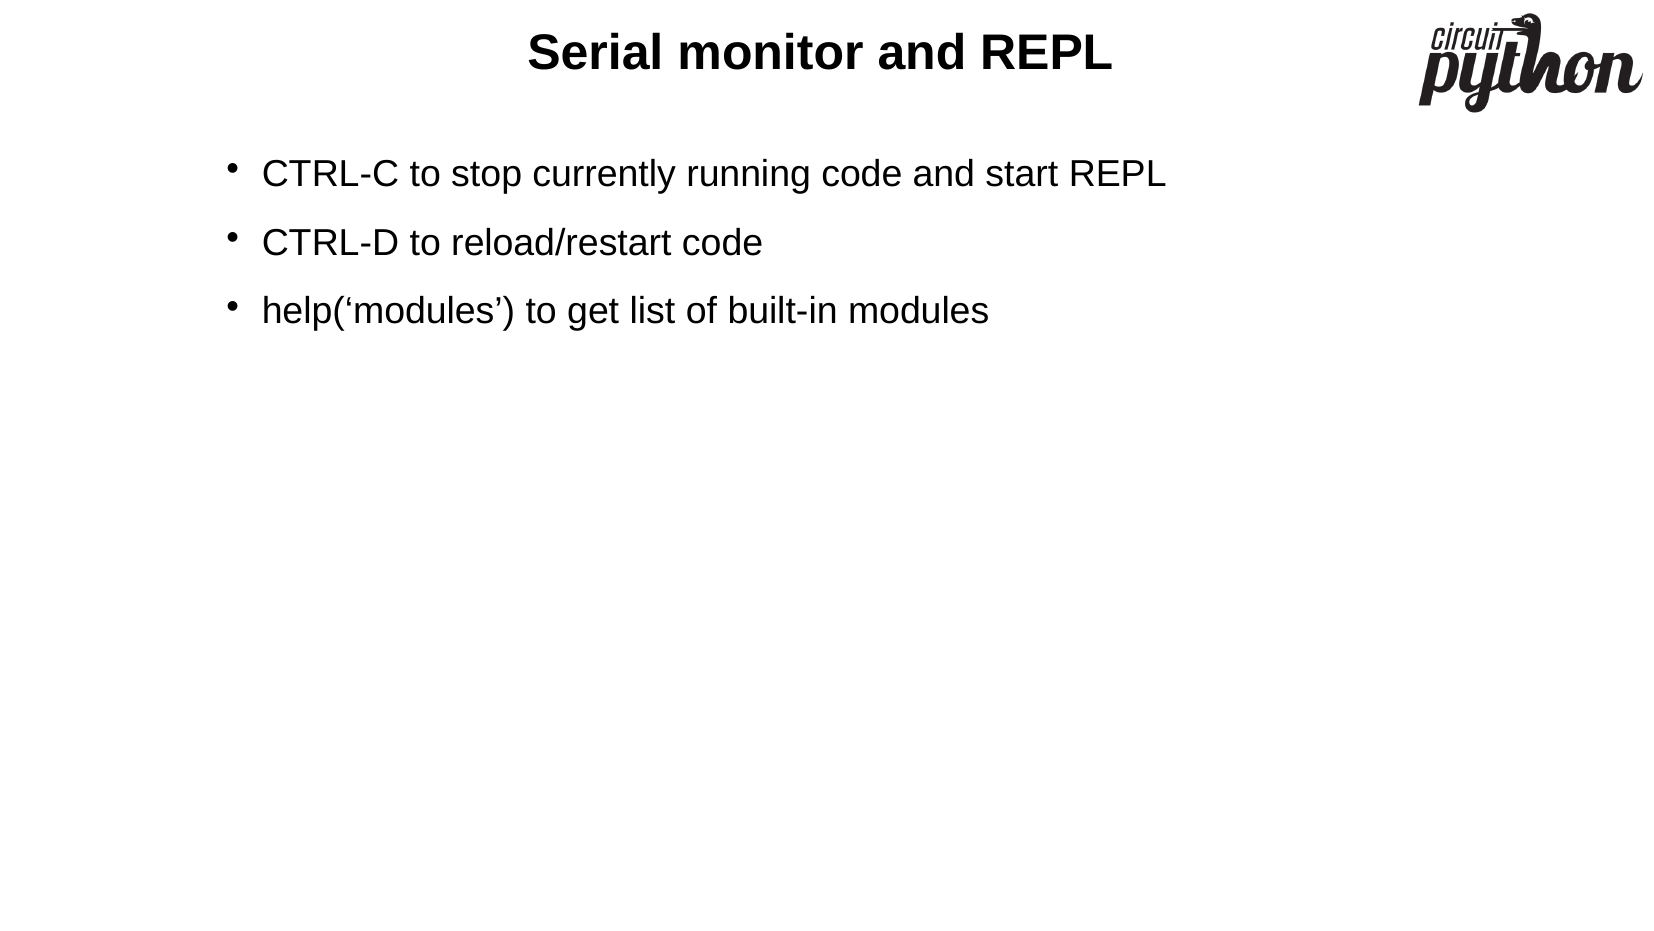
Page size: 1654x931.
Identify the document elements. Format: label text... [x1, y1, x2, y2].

text_box CTRL-C to stop currently running code and start REPL CTRL-D to reload/restart code help(‘modules’) to get list of built-in modules [211, 141, 1182, 330]
text_box Serial monitor and REPL [512, 12, 1141, 94]
picture [1417, 10, 1643, 115]
